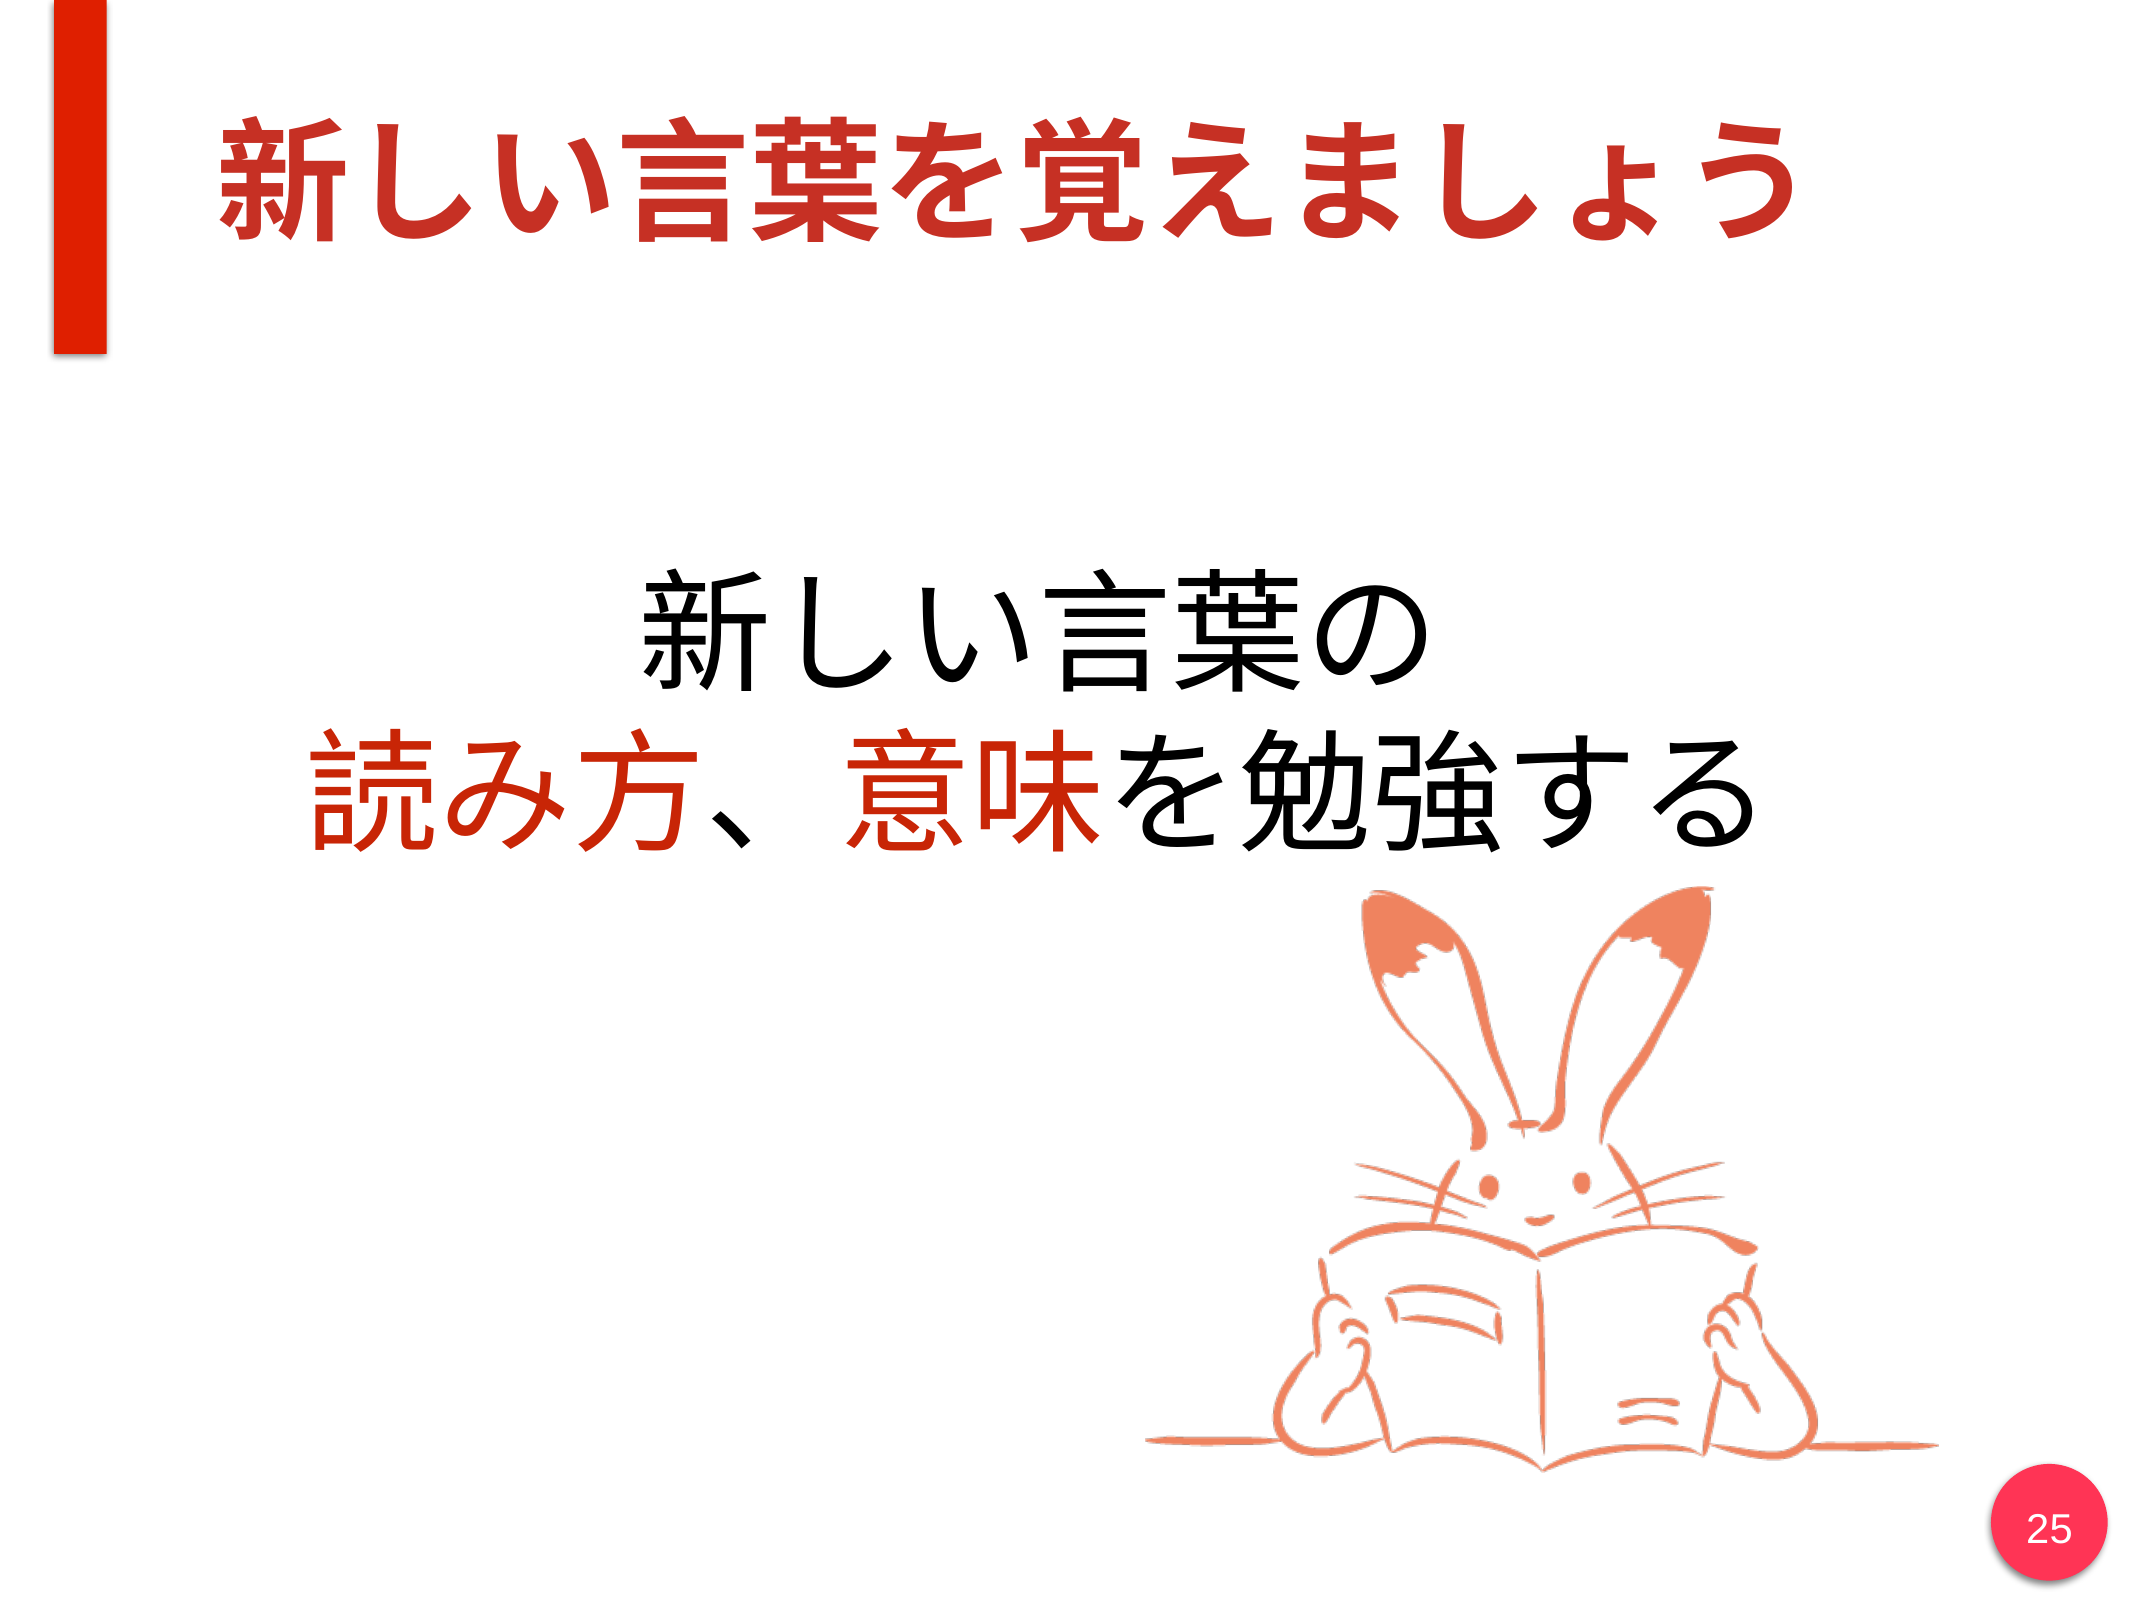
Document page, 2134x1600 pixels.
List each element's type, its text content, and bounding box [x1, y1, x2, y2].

slide_number 25 [2012, 1493, 2087, 1600]
text_box 新しい言葉の 読み方、意味を勉強する [227, 452, 1851, 965]
picture [1145, 886, 1940, 1473]
title 新しい言葉を覚えましょう [208, 18, 2030, 336]
